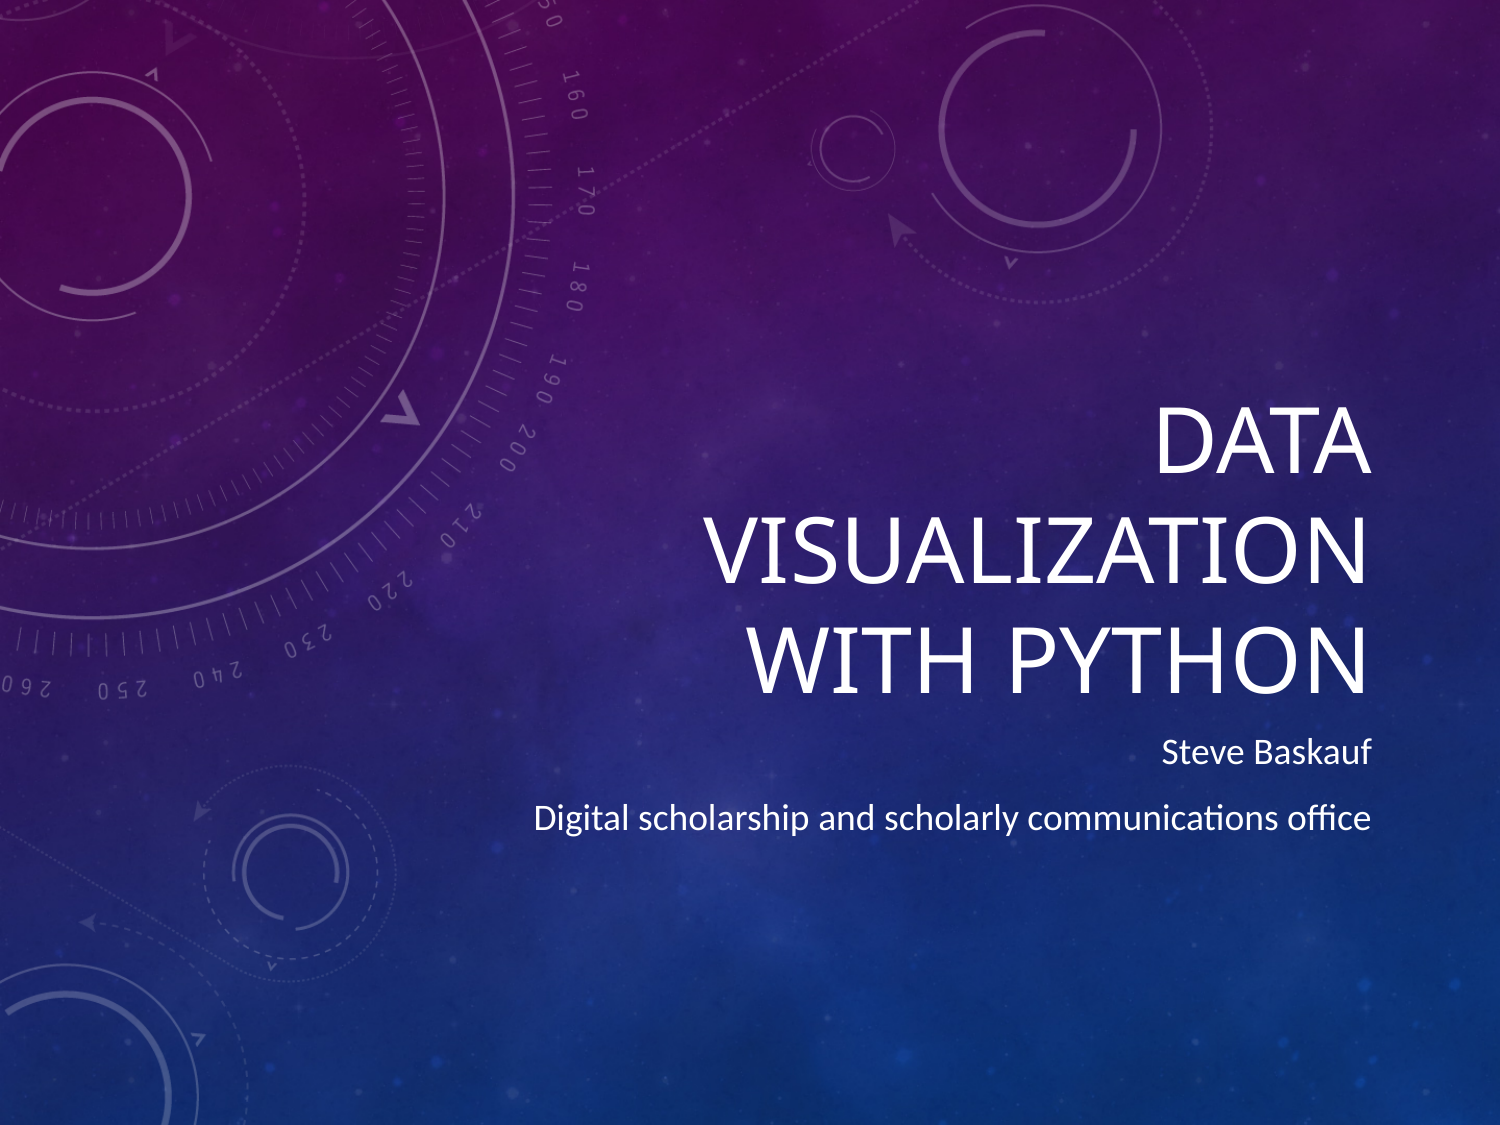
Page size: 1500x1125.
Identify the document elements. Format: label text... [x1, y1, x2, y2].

picture [0, 0, 1500, 1125]
subtitle Steve Baskauf Digital scholarship and scholarly communications office [329, 719, 1388, 950]
title Data Visualization with Python [450, 322, 1388, 719]
